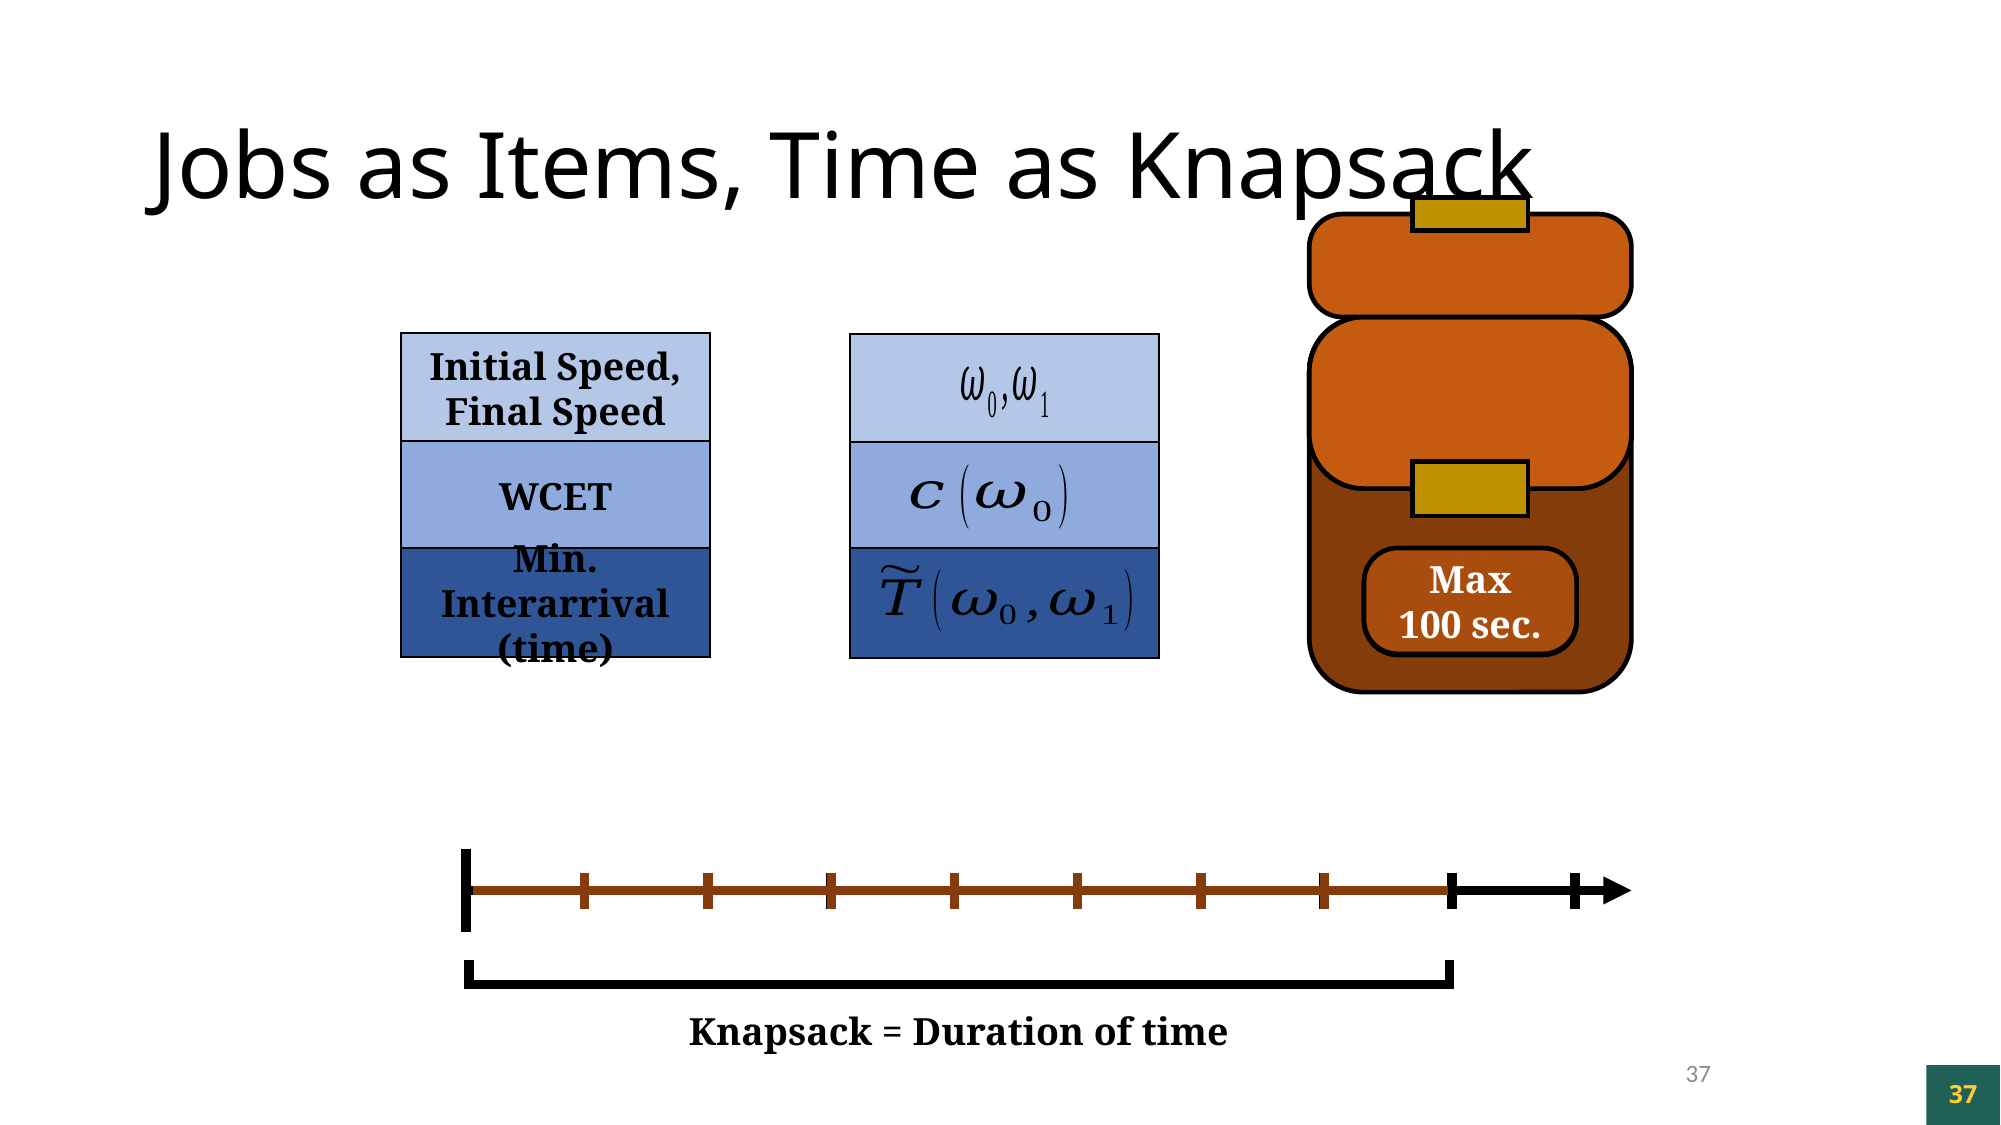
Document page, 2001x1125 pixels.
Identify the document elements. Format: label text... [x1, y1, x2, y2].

title Jobs as Items, Time as Knapsack [137, 59, 1863, 278]
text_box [1309, 318, 1632, 516]
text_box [1309, 197, 1632, 318]
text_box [464, 959, 1454, 987]
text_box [464, 849, 1632, 932]
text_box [472, 872, 1448, 909]
text_box 37 [1646, 1042, 1750, 1103]
slide_number 37 [1926, 1065, 2000, 1125]
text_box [1309, 516, 1632, 693]
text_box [401, 333, 710, 658]
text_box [850, 333, 1159, 441]
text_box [850, 548, 1159, 658]
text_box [850, 441, 1159, 548]
text_box Knapsack = Duration of time [464, 1000, 1454, 1060]
